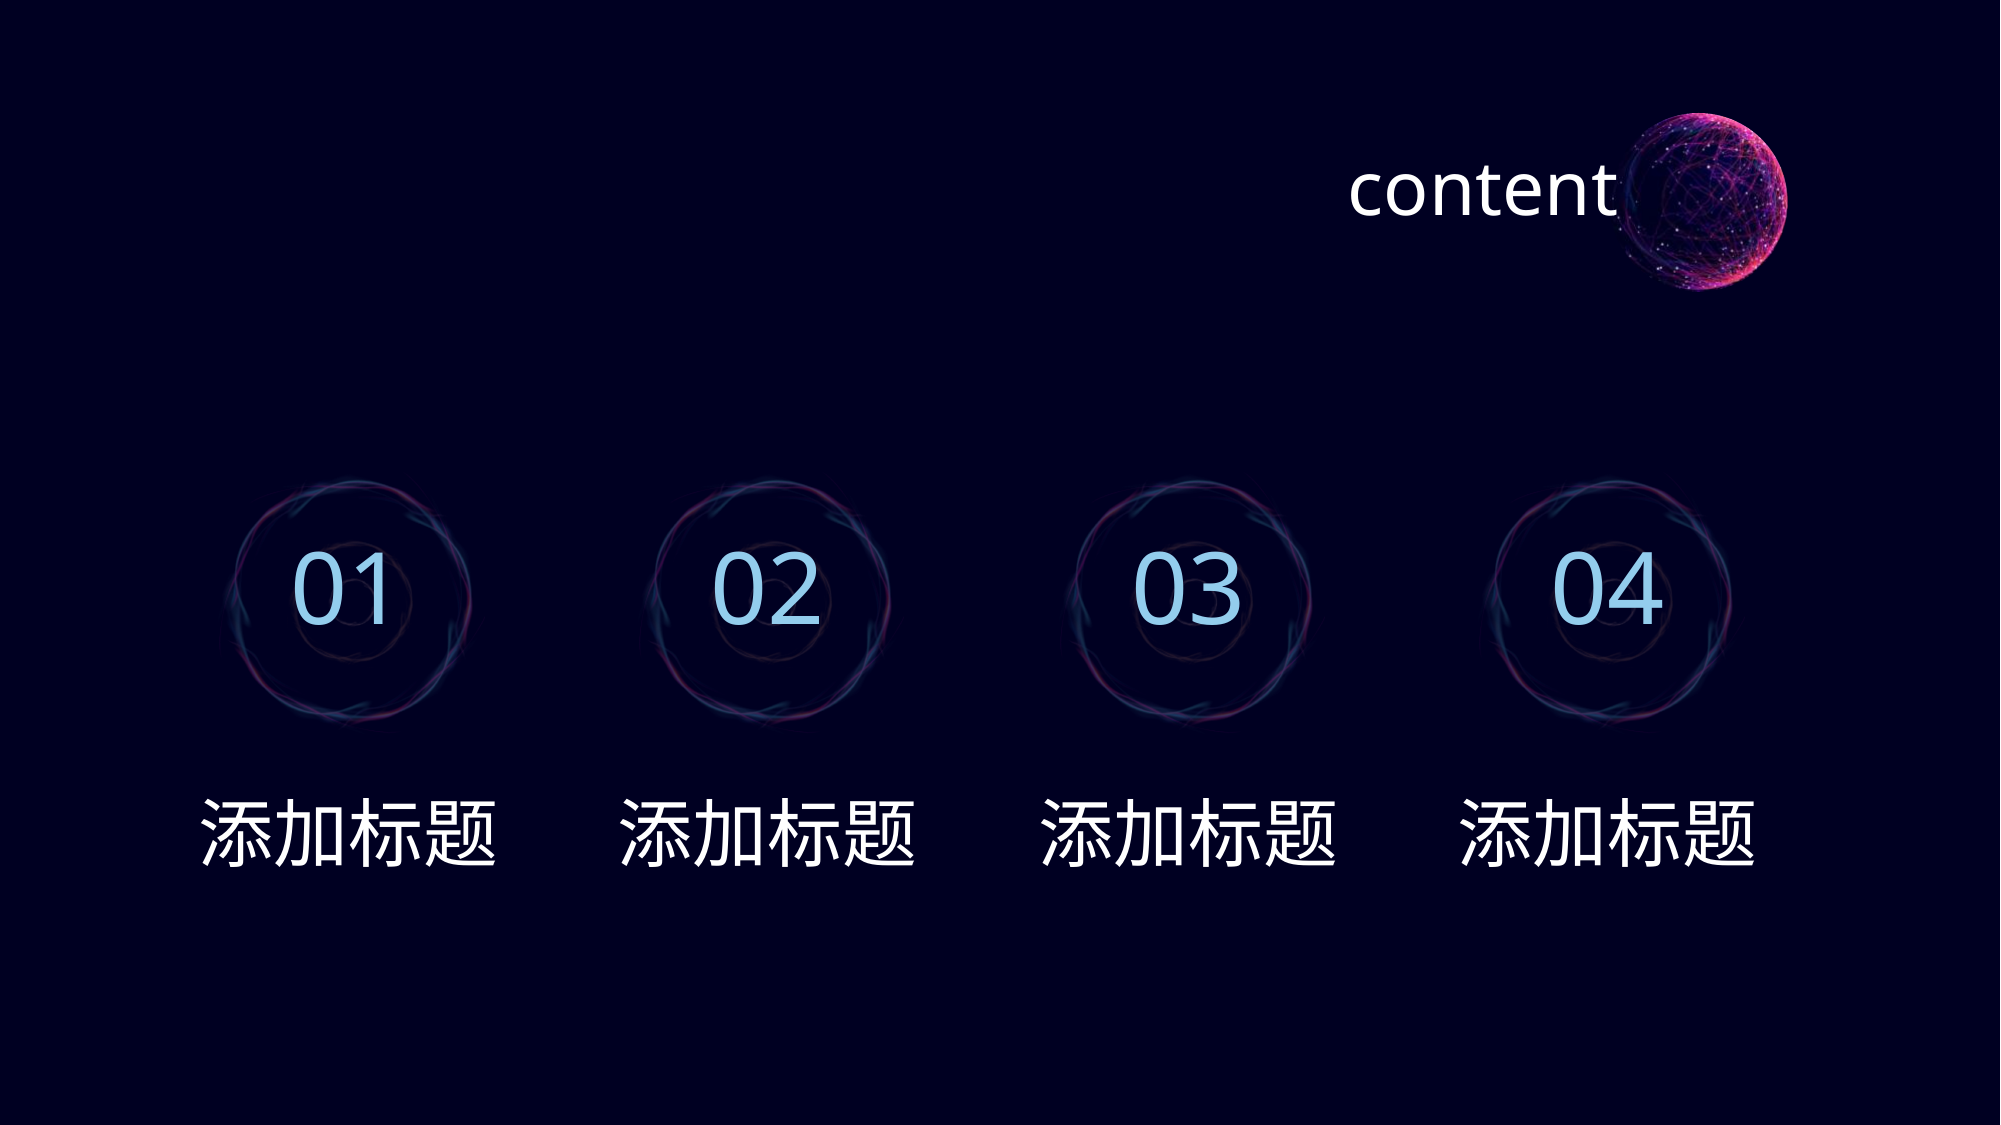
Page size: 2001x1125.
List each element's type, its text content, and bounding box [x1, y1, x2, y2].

picture [1609, 112, 1789, 292]
text_box 添加标题 [1427, 779, 1788, 885]
picture [632, 465, 904, 739]
picture [1472, 465, 1745, 739]
text_box content [1333, 132, 1609, 238]
text_box 添加标题 [167, 779, 529, 885]
picture [212, 465, 485, 739]
text_box 添加标题 [1008, 779, 1369, 885]
text_box 添加标题 [587, 779, 948, 885]
picture [1053, 465, 1325, 739]
